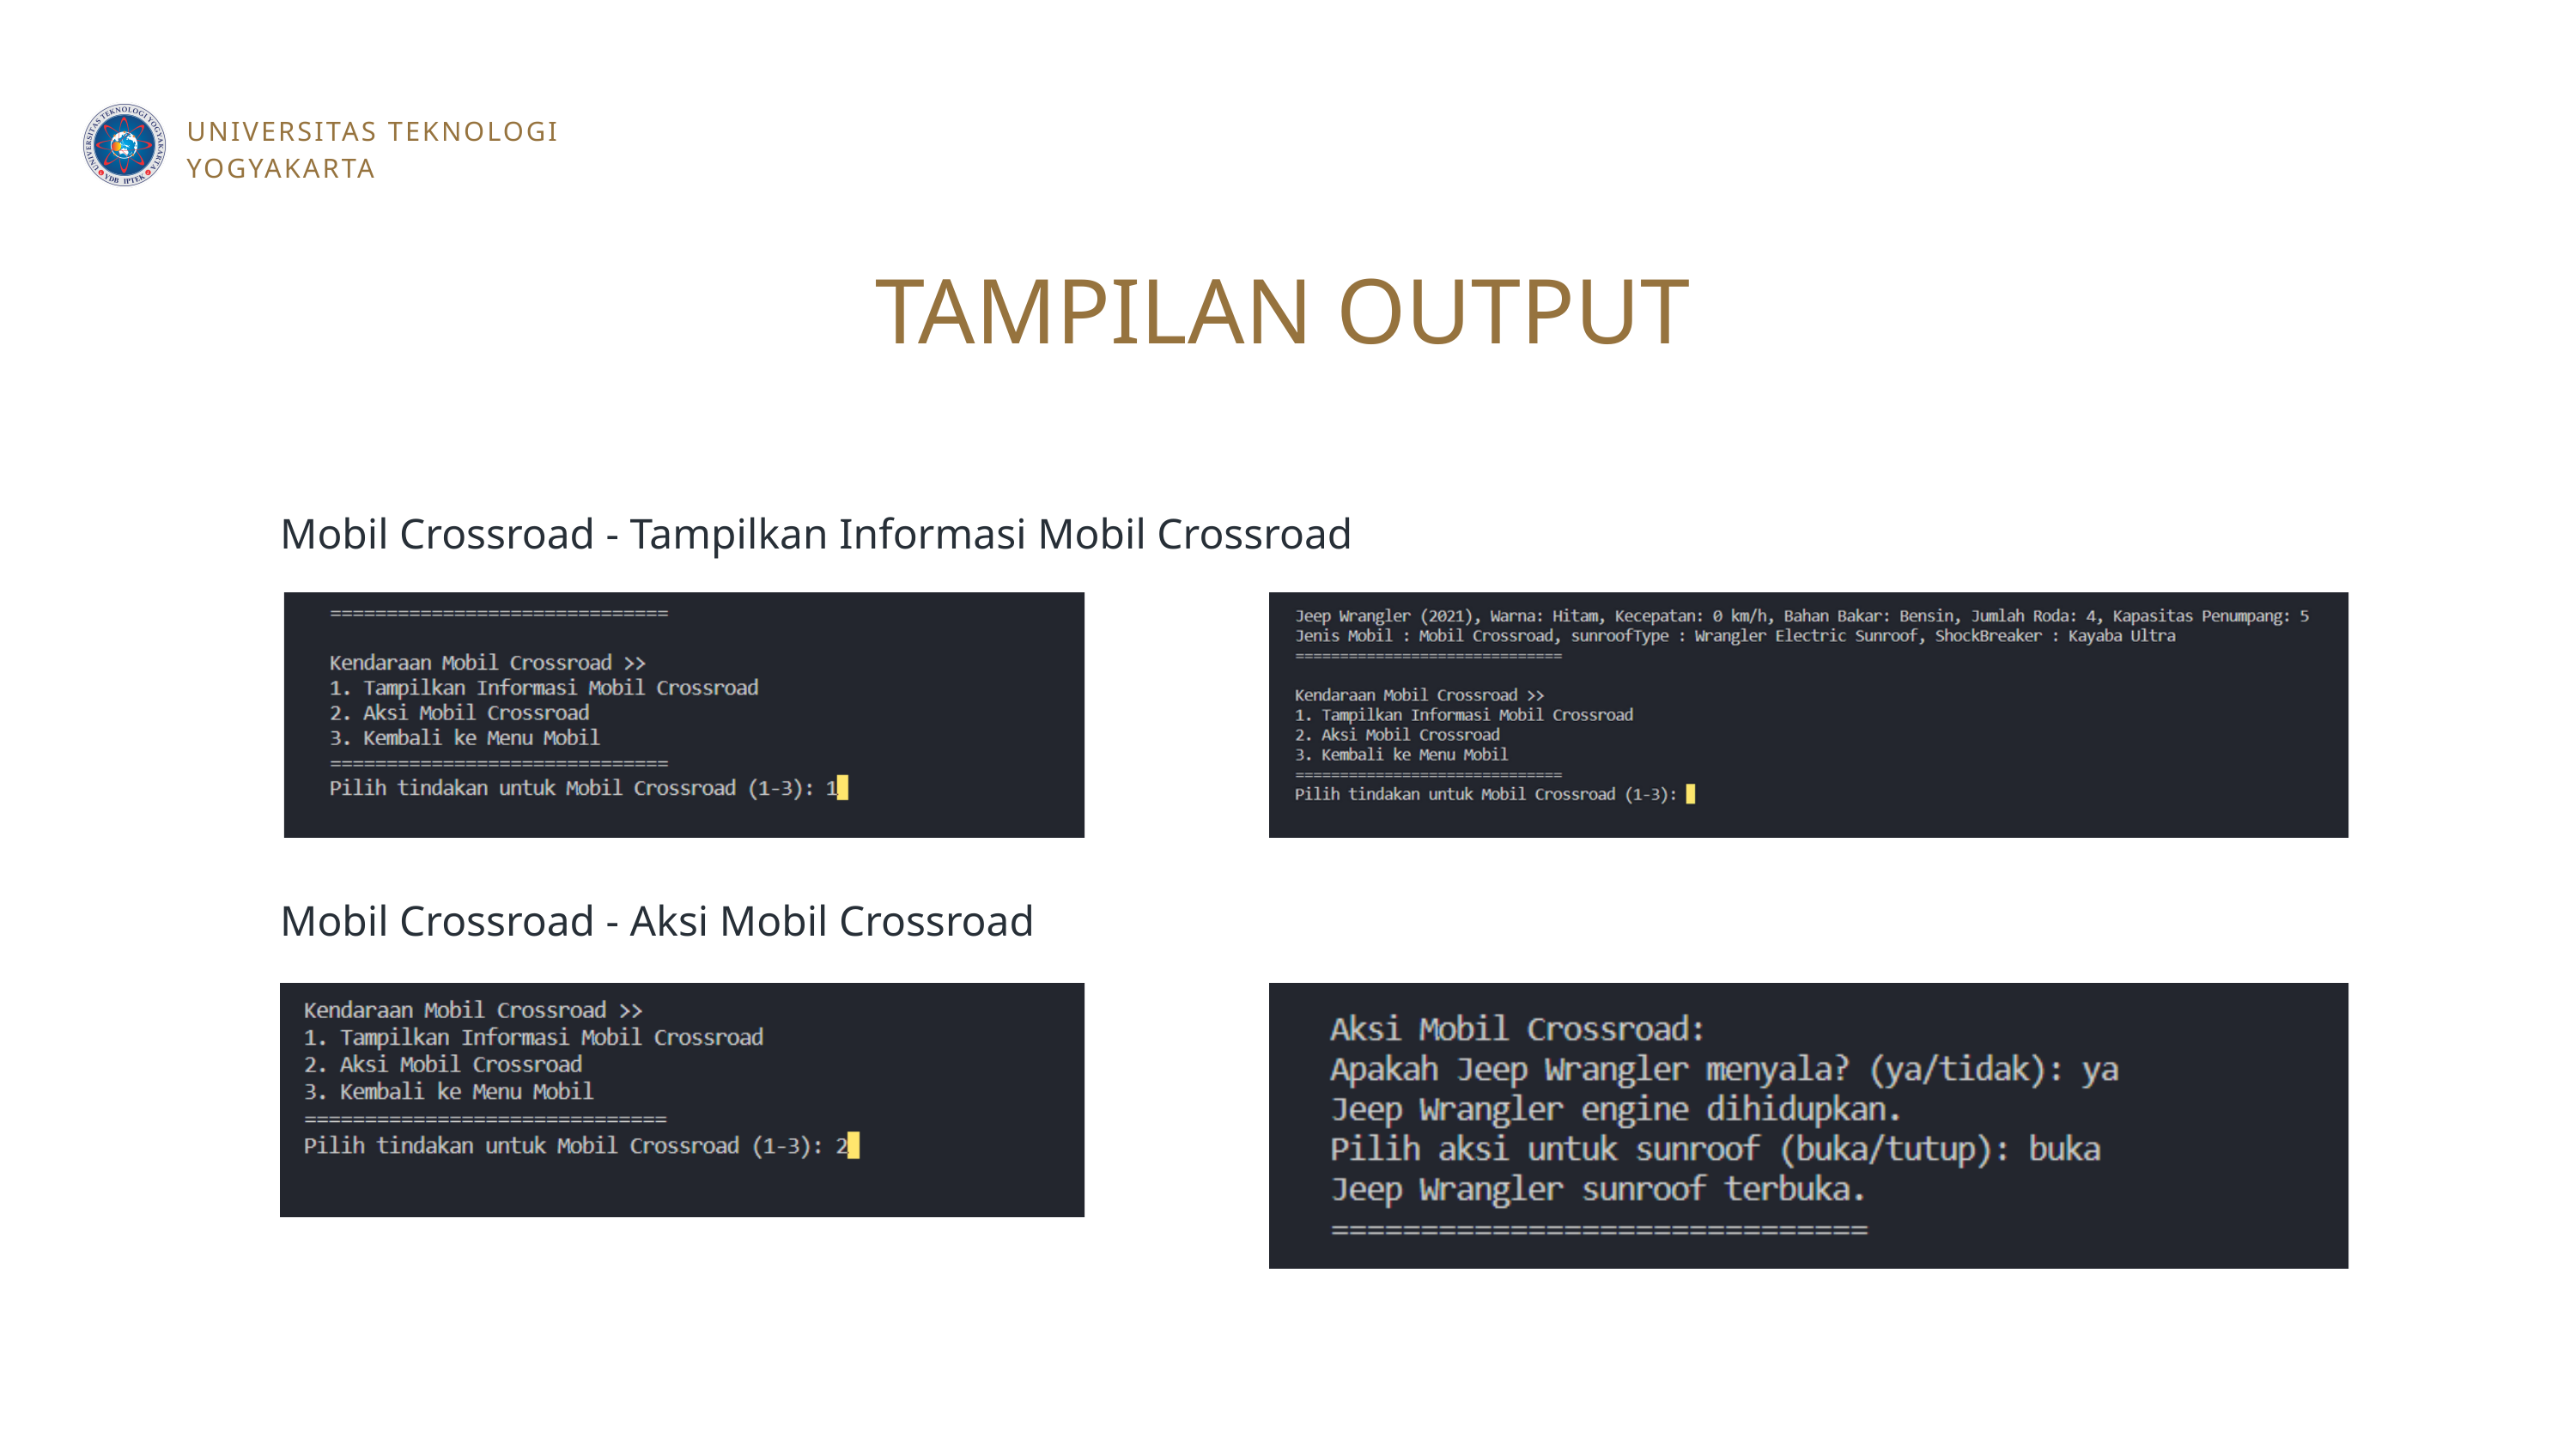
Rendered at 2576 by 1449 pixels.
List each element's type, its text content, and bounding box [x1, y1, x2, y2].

text_box Mobil Crossroad - Tampilkan Informasi Mobil Crossroad [280, 506, 1429, 557]
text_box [81, 101, 906, 188]
text_box [1269, 983, 2349, 1269]
text_box [1269, 592, 2349, 838]
text_box [283, 592, 1085, 838]
text_box Mobil Crossroad - Aksi Mobil Crossroad [280, 893, 1118, 945]
text_box TAMPILAN OUTPUT [757, 251, 1809, 362]
text_box [280, 983, 1085, 1217]
